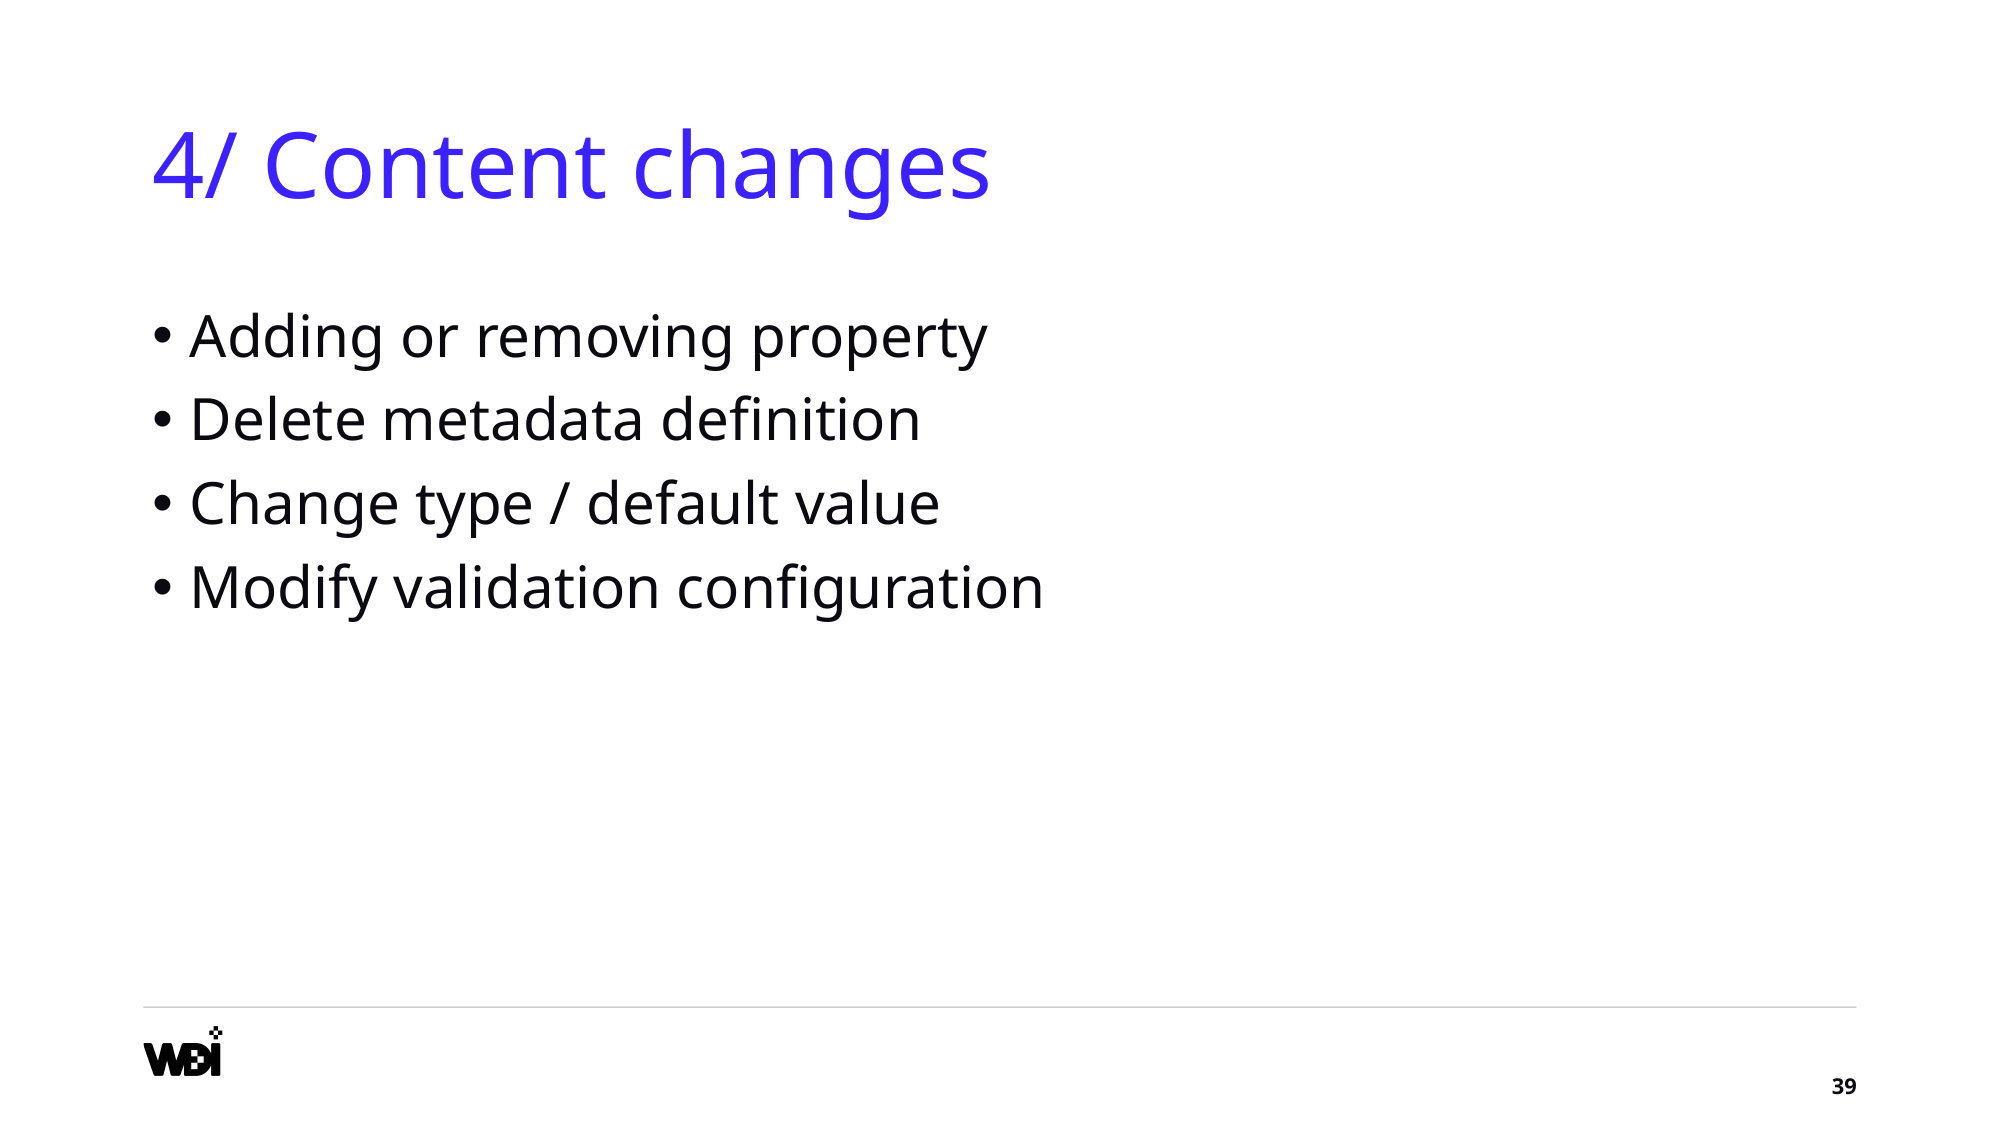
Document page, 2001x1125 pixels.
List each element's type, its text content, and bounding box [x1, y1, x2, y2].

title 4/ Content changes [137, 59, 1863, 278]
list Adding or removing property Delete metadata definition Change type / default value Modify validation configuration [137, 299, 1863, 1014]
picture [143, 1026, 229, 1078]
slide_number 39 [1412, 1014, 1863, 1103]
